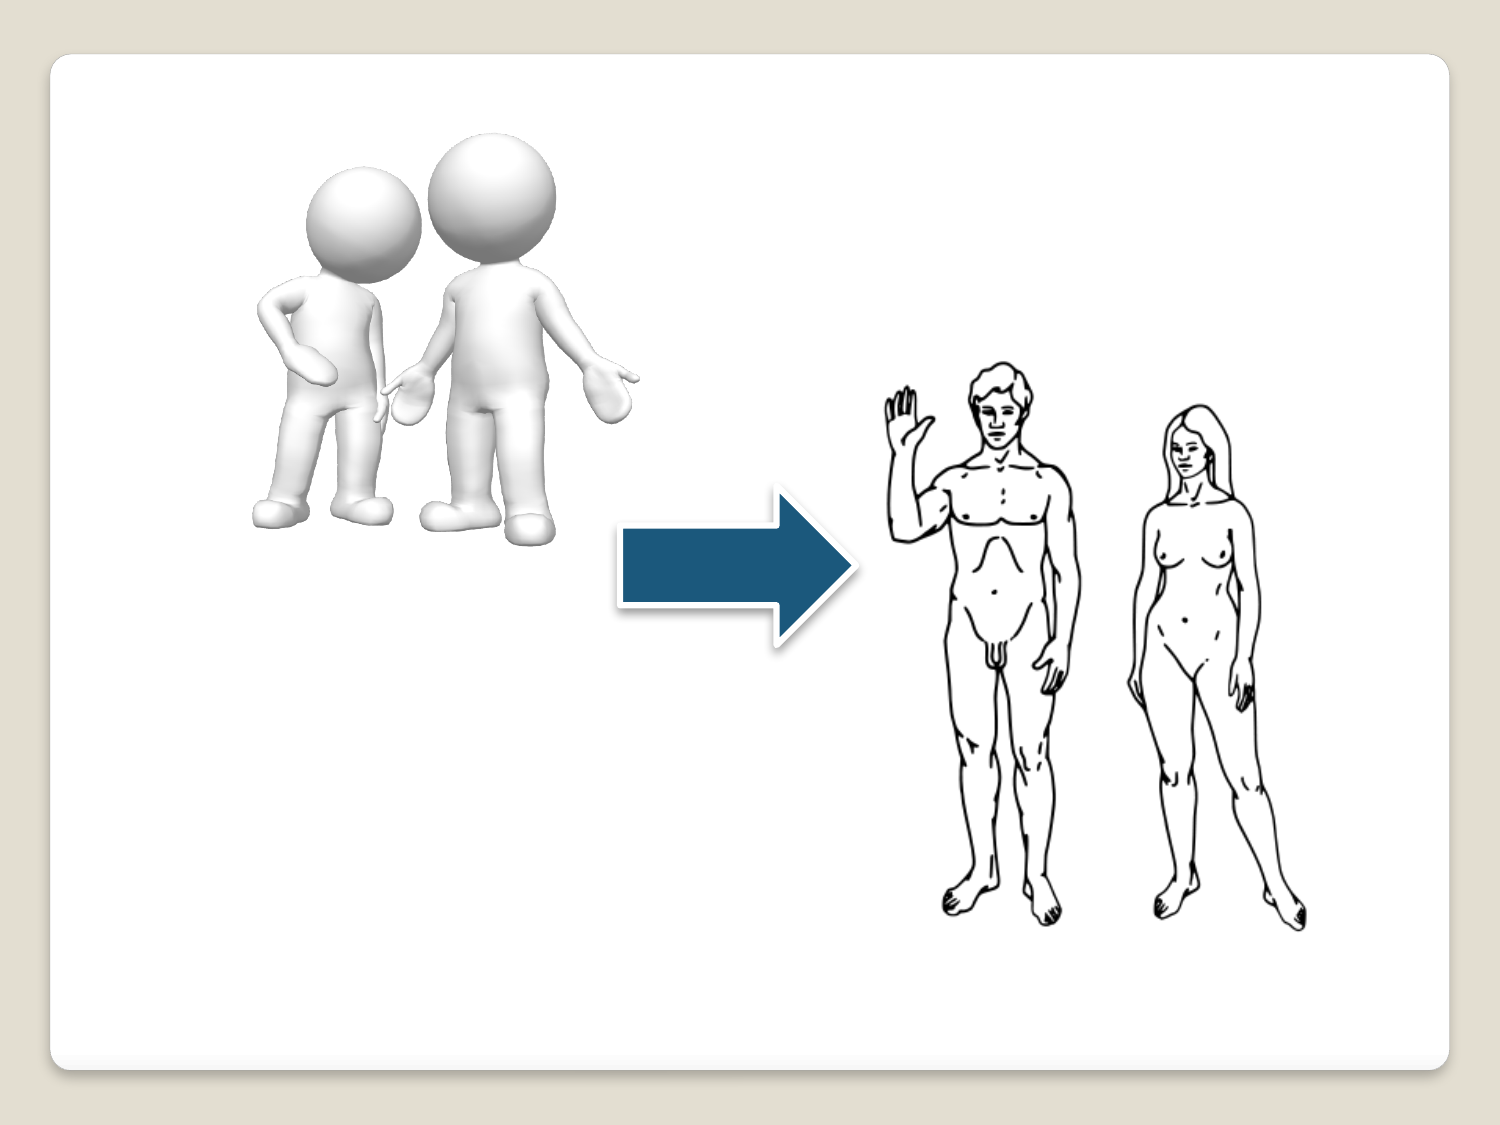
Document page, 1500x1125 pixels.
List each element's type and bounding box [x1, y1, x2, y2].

picture [879, 349, 1310, 958]
text_box [616, 482, 860, 649]
picture [206, 113, 644, 551]
